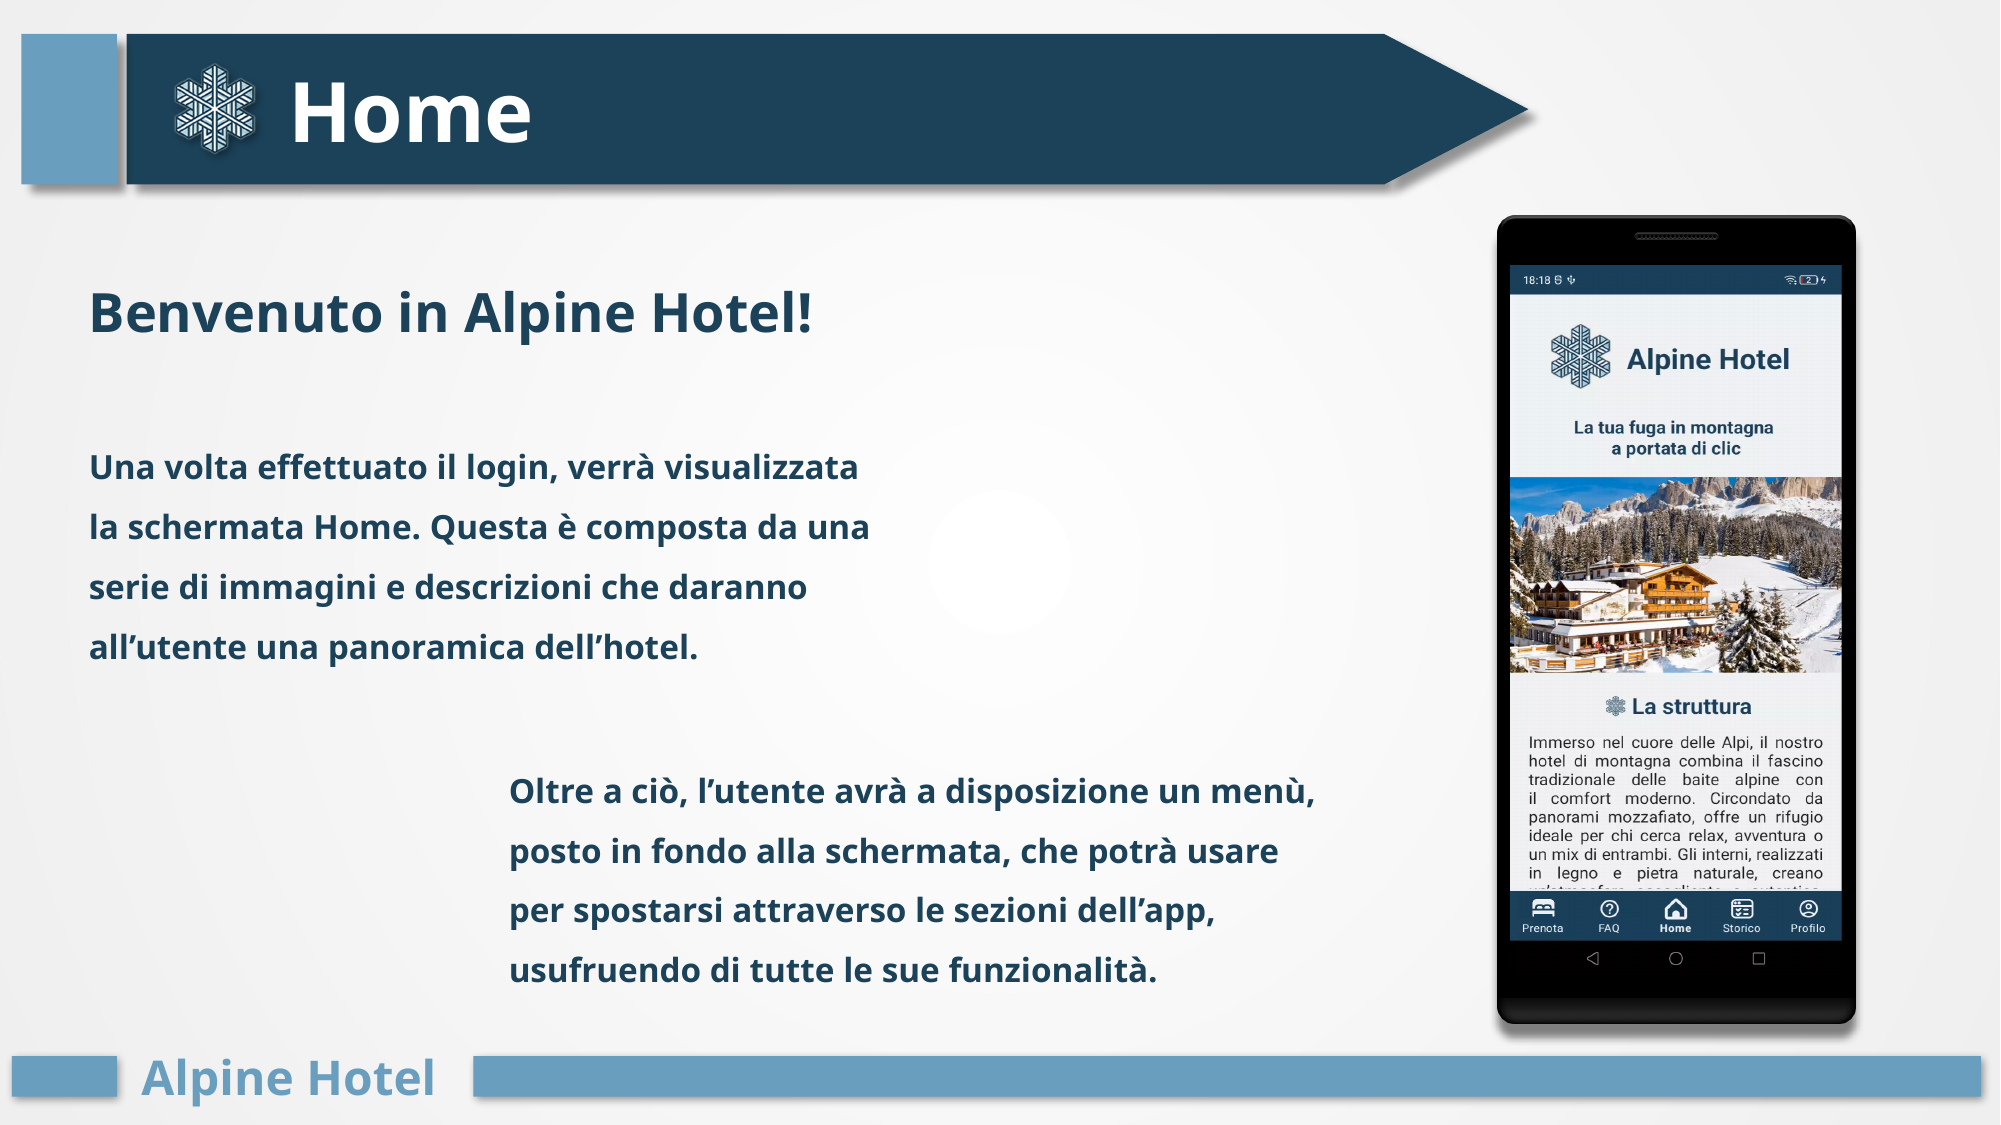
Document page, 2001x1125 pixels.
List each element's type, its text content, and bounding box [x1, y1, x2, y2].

text_box [1384, 33, 1529, 185]
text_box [1509, 264, 1843, 977]
picture [153, 48, 276, 171]
subtitle Oltre a ciò, l’utente avrà a disposizione un menù, posto in fondo alla schermata, che potrà usare per spostarsi attraverso le sezioni dell’app, usufruendo di tutte le sue funzionalità. [493, 742, 1333, 969]
title Alpine Hotel [126, 1001, 1238, 1125]
text_box [21, 33, 117, 185]
subtitle Benvenuto in Alpine Hotel! [73, 237, 890, 311]
text_box [1238, 1056, 1981, 1097]
text_box [126, 33, 1384, 185]
subtitle Una volta effettuato il login, verrà visualizzata la schermata Home. Questa è composta da una serie di immagini e descrizioni che daranno all’utente una panoramica dell’hotel. [73, 419, 913, 655]
title Home [273, 34, 1050, 185]
picture [1496, 215, 1856, 1024]
text_box [11, 1056, 117, 1097]
